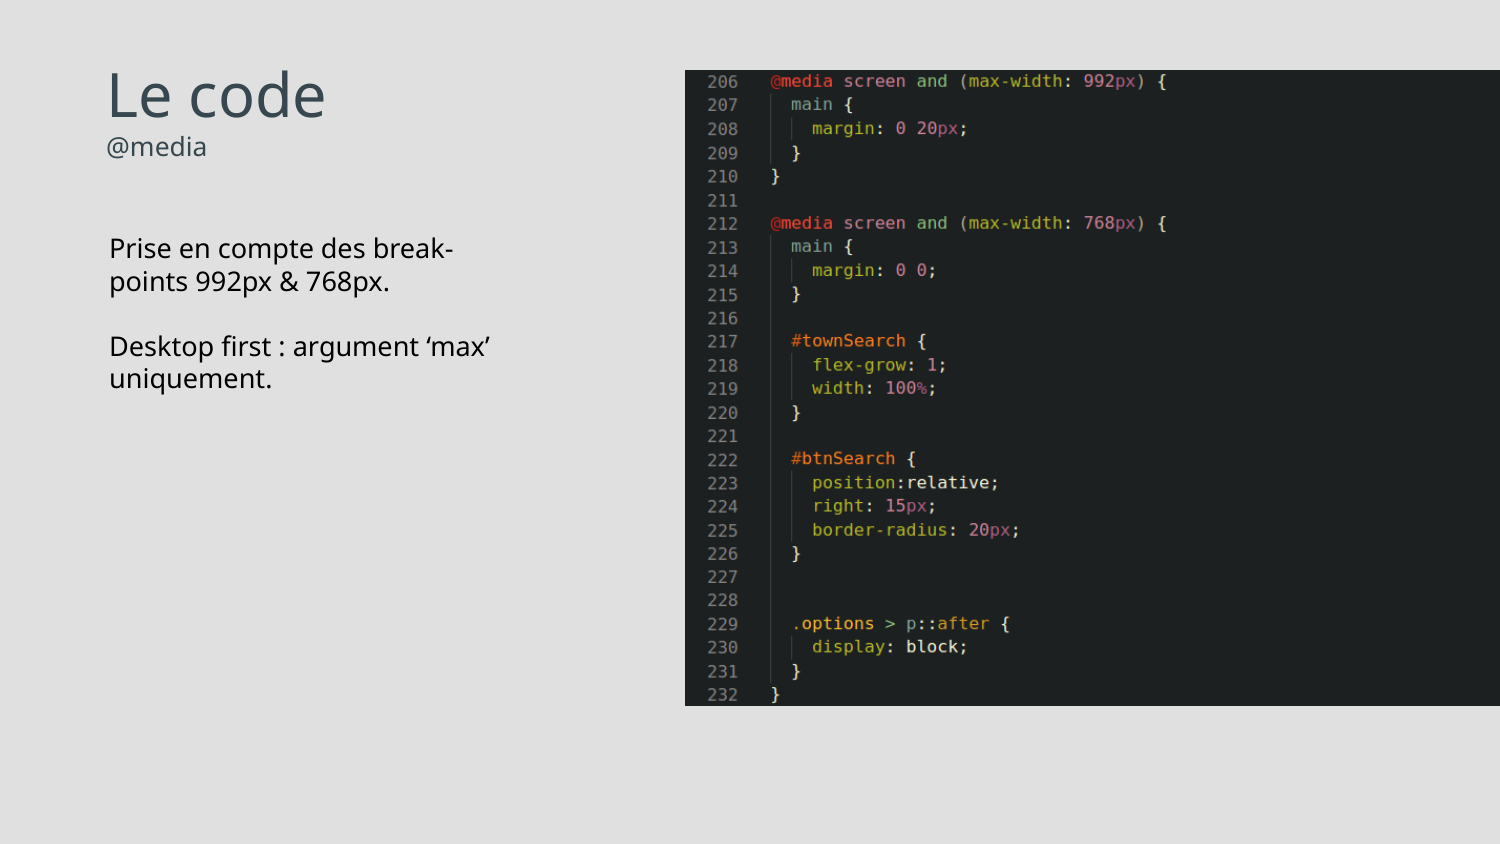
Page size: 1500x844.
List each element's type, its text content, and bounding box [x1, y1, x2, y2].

text_box Prise en compte des break-points 992px & 768px. Desktop first : argument ‘max’ uniquement. [94, 224, 539, 754]
text_box Le code @media [91, 41, 713, 177]
picture [684, 70, 1500, 706]
